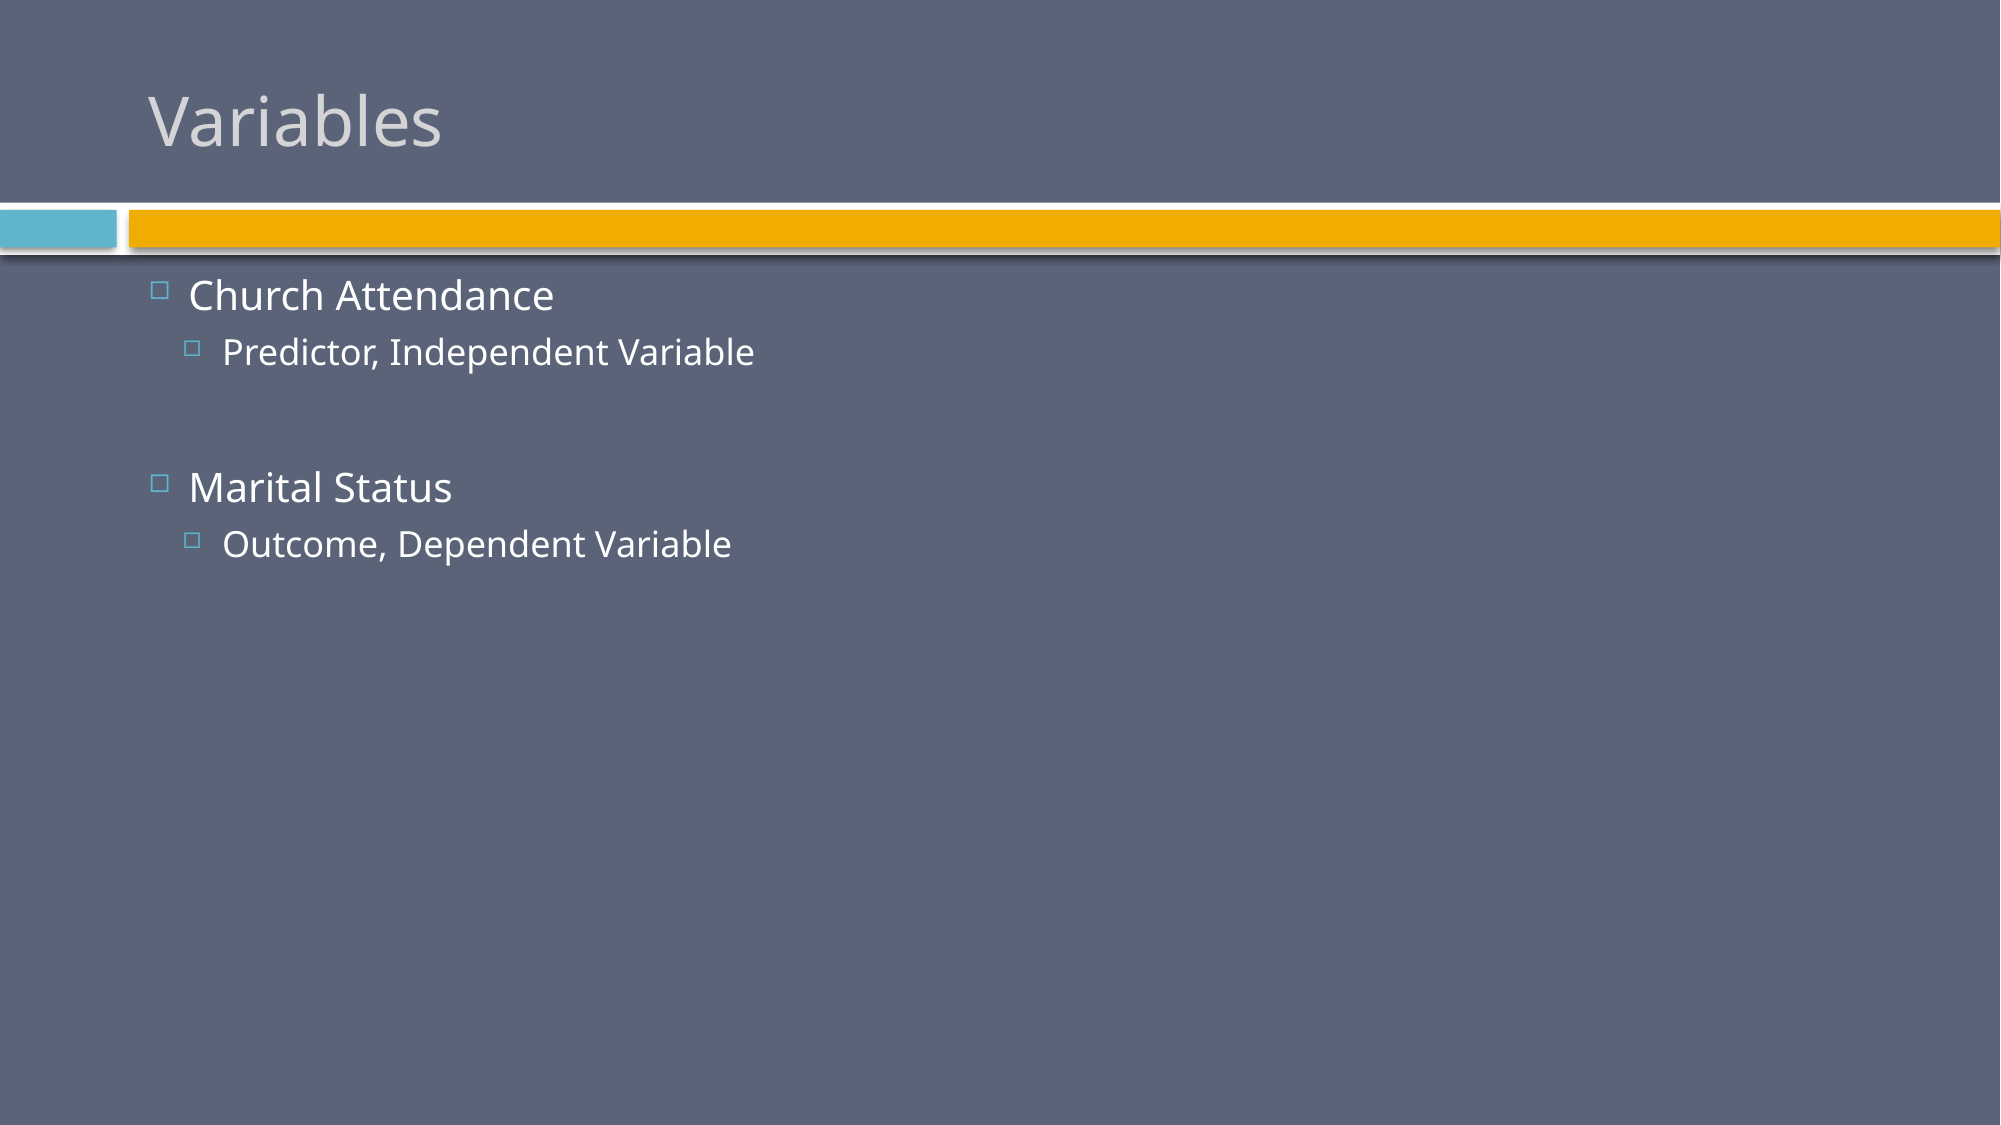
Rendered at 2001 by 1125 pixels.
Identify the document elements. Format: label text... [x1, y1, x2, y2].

title Variables [133, 37, 1918, 201]
list Church Attendance Predictor, Independent Variable Marital Status Outcome, Dependent Variable [133, 262, 1918, 1001]
